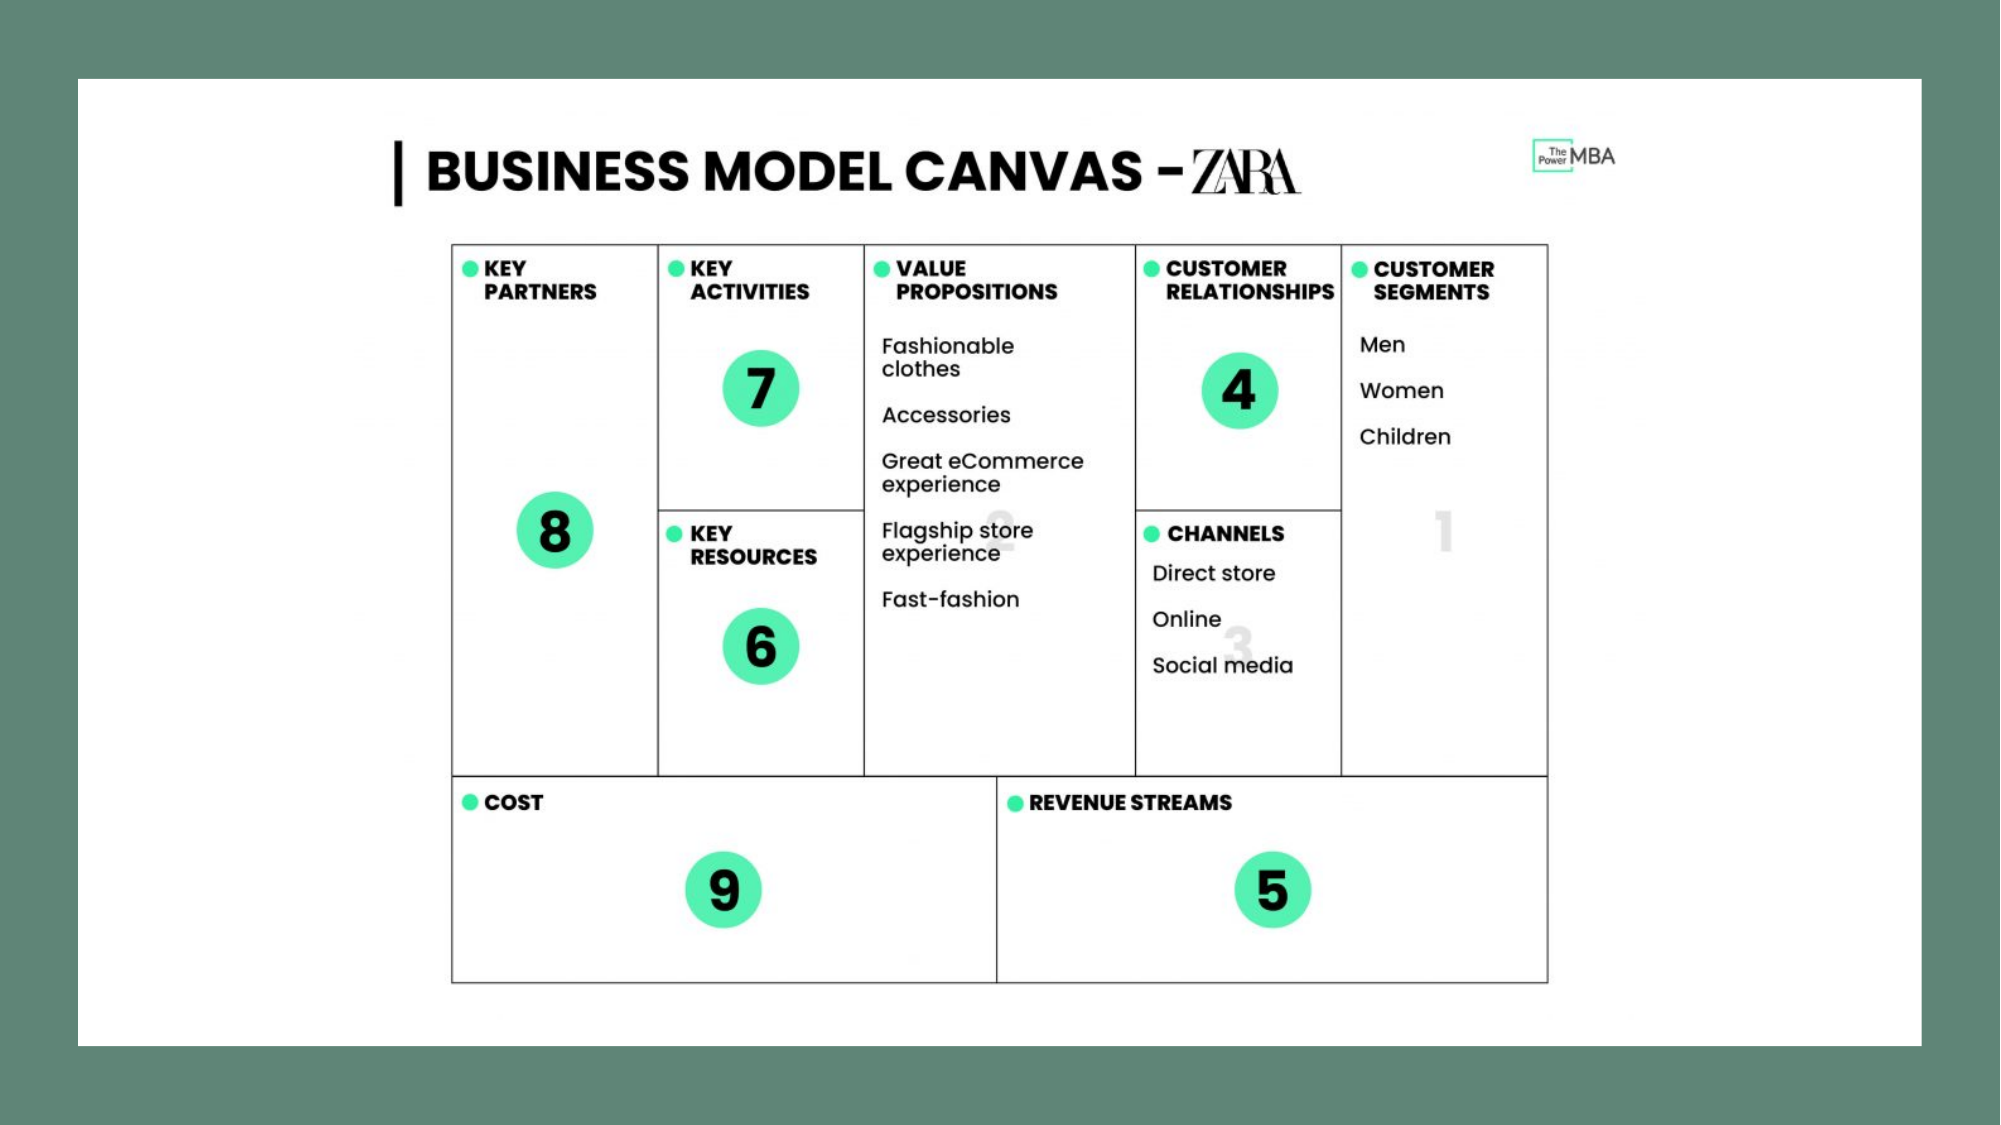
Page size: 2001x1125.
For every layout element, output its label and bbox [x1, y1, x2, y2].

text_box [77, 78, 1923, 1047]
picture [354, 105, 1646, 1020]
text_box [0, 0, 2000, 1125]
